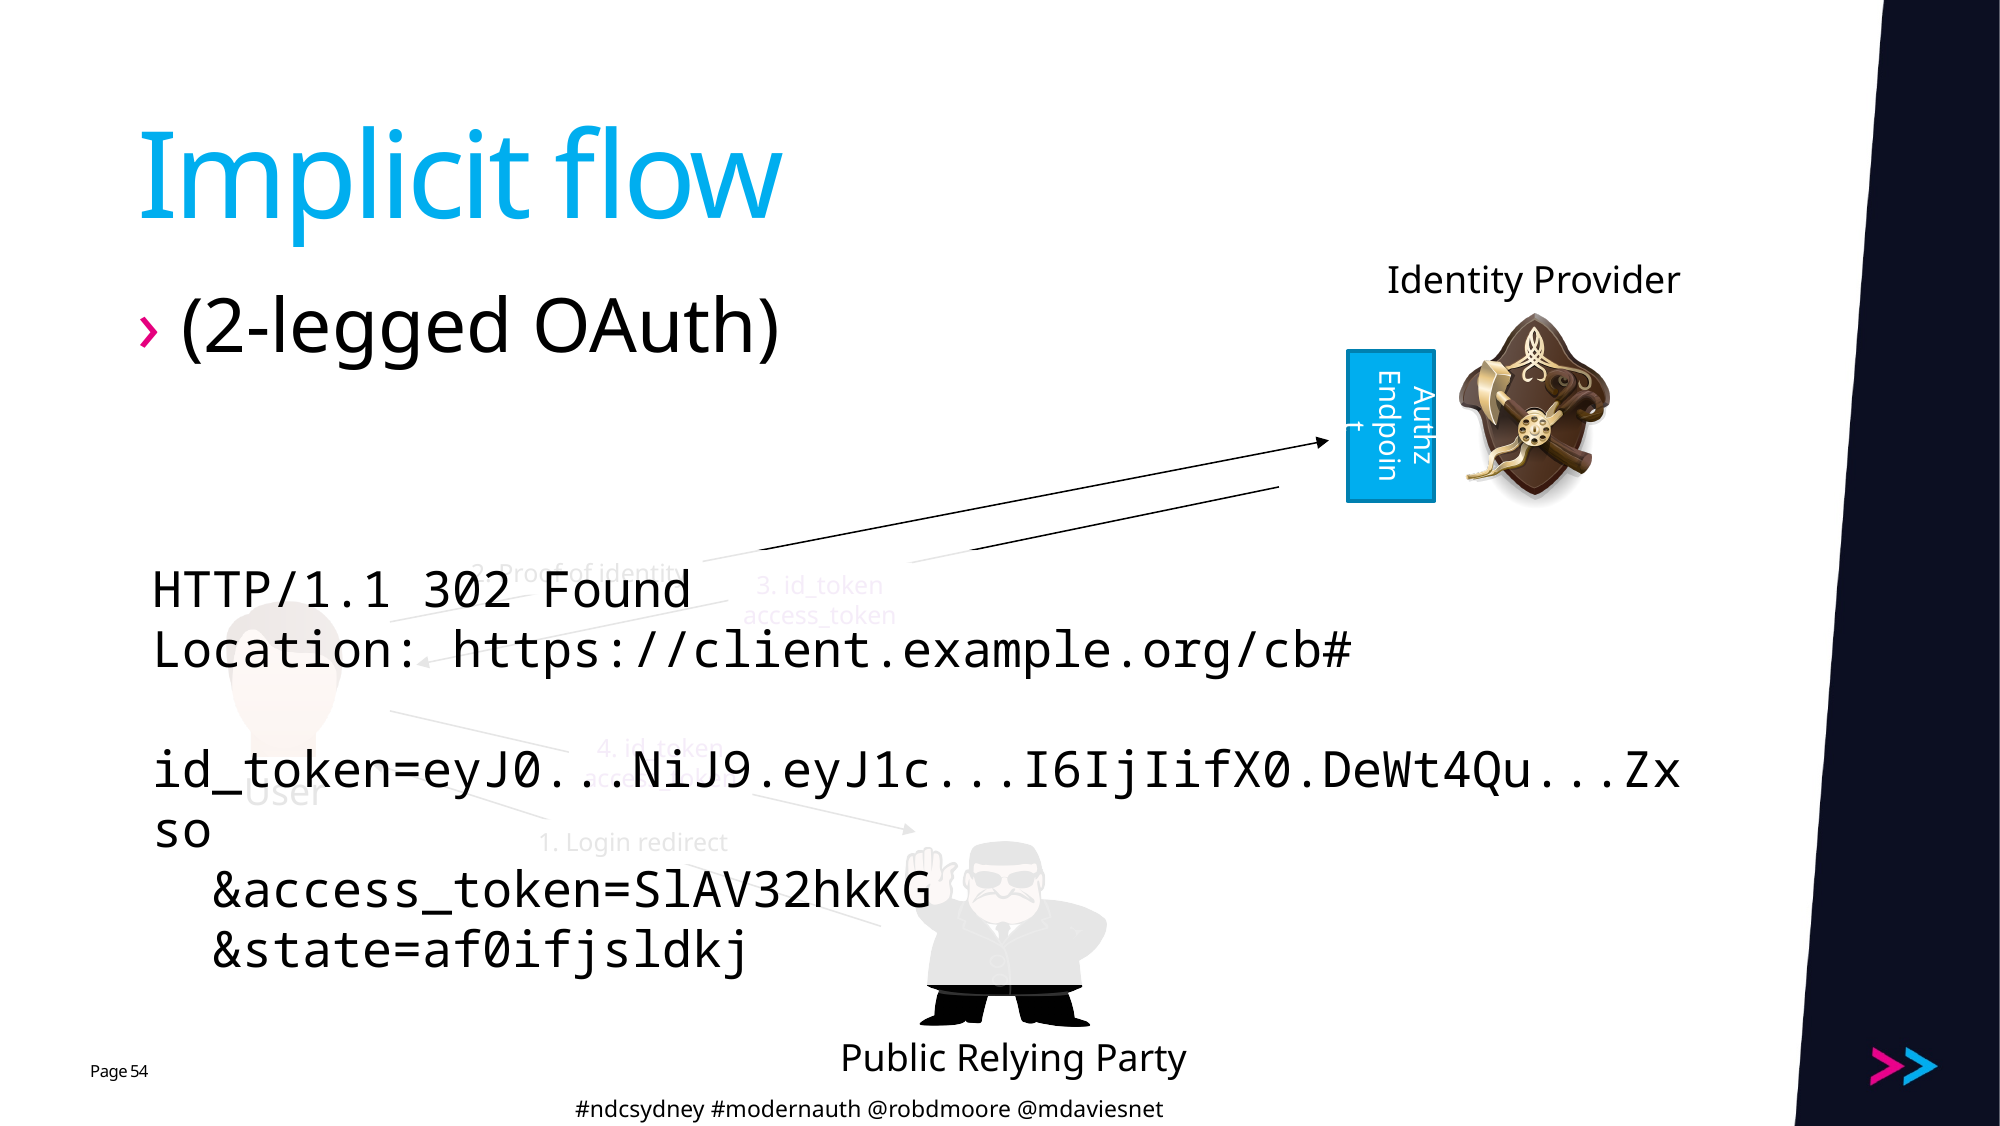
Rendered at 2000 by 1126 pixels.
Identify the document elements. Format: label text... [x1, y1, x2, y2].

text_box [371, 762, 882, 927]
text_box Public Relying Party [825, 1026, 1203, 1087]
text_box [416, 630, 1280, 665]
slide_number 54 [130, 1061, 166, 1113]
list (2-legged OAuth) [137, 277, 1786, 1021]
text_box HTTP/1.1 302 Found Location: https://client.example.org/cb# id_token=eyJ0...NiJ9.eyJ1c...I6IjIifX0.DeWt4Qu...Zxso &access_token=SlAV32hkKG &state=af0ifjsldkj [137, 550, 1720, 985]
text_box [389, 439, 1330, 623]
picture [0, 0, 2000, 1126]
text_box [389, 710, 916, 833]
text_box Identity Provider [1372, 248, 1697, 309]
title Implicit flow [137, 54, 1786, 243]
text_box Authz Endpoint [1346, 349, 1436, 503]
